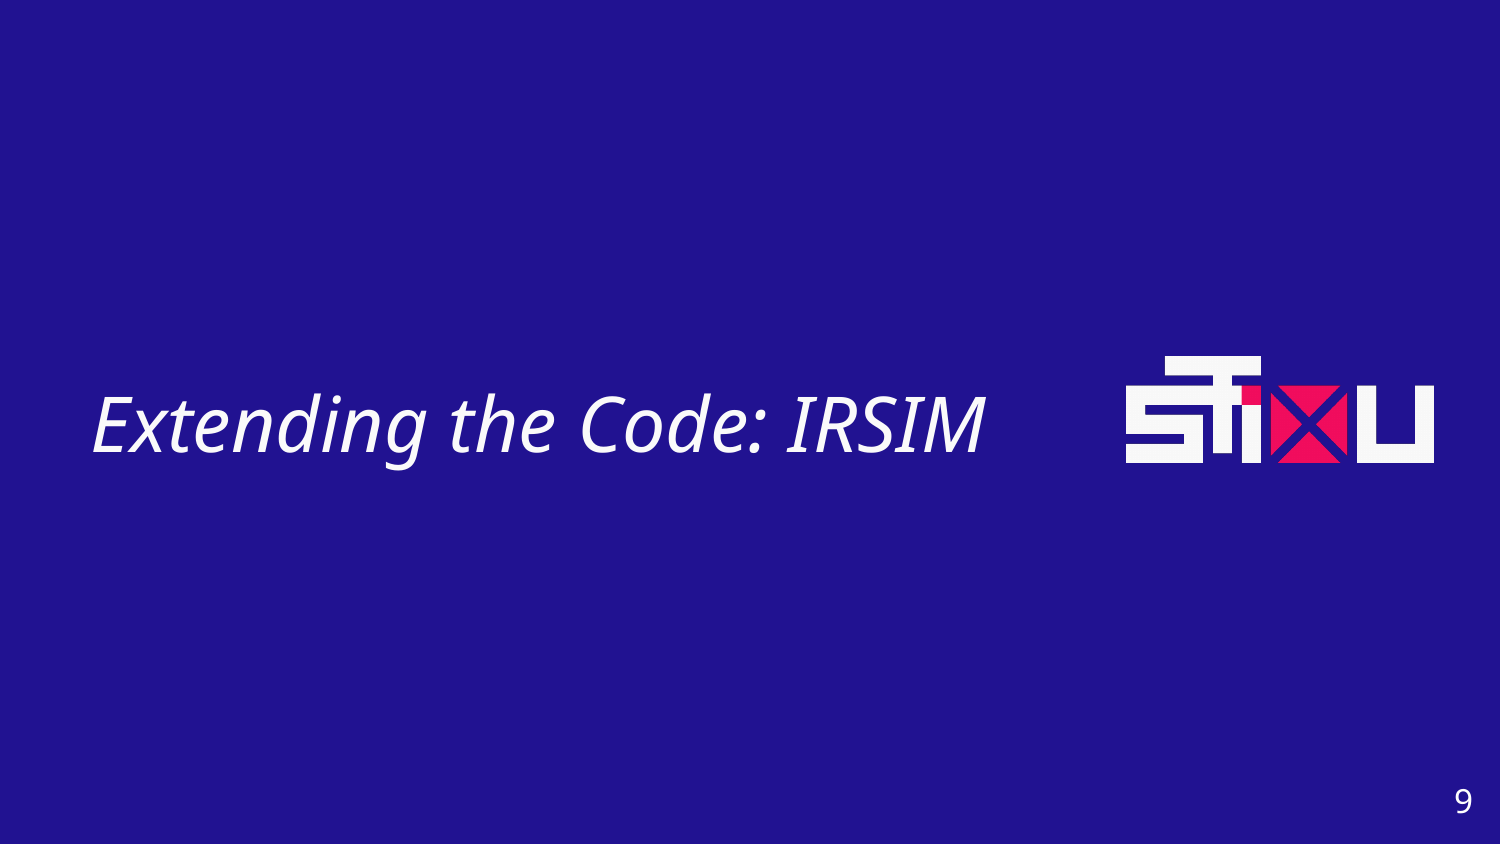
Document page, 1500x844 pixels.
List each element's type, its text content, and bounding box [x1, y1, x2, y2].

slide_number ‹#› [1398, 770, 1489, 835]
picture [1126, 356, 1434, 463]
title Extending the Code: IRSIM [75, 338, 1425, 505]
